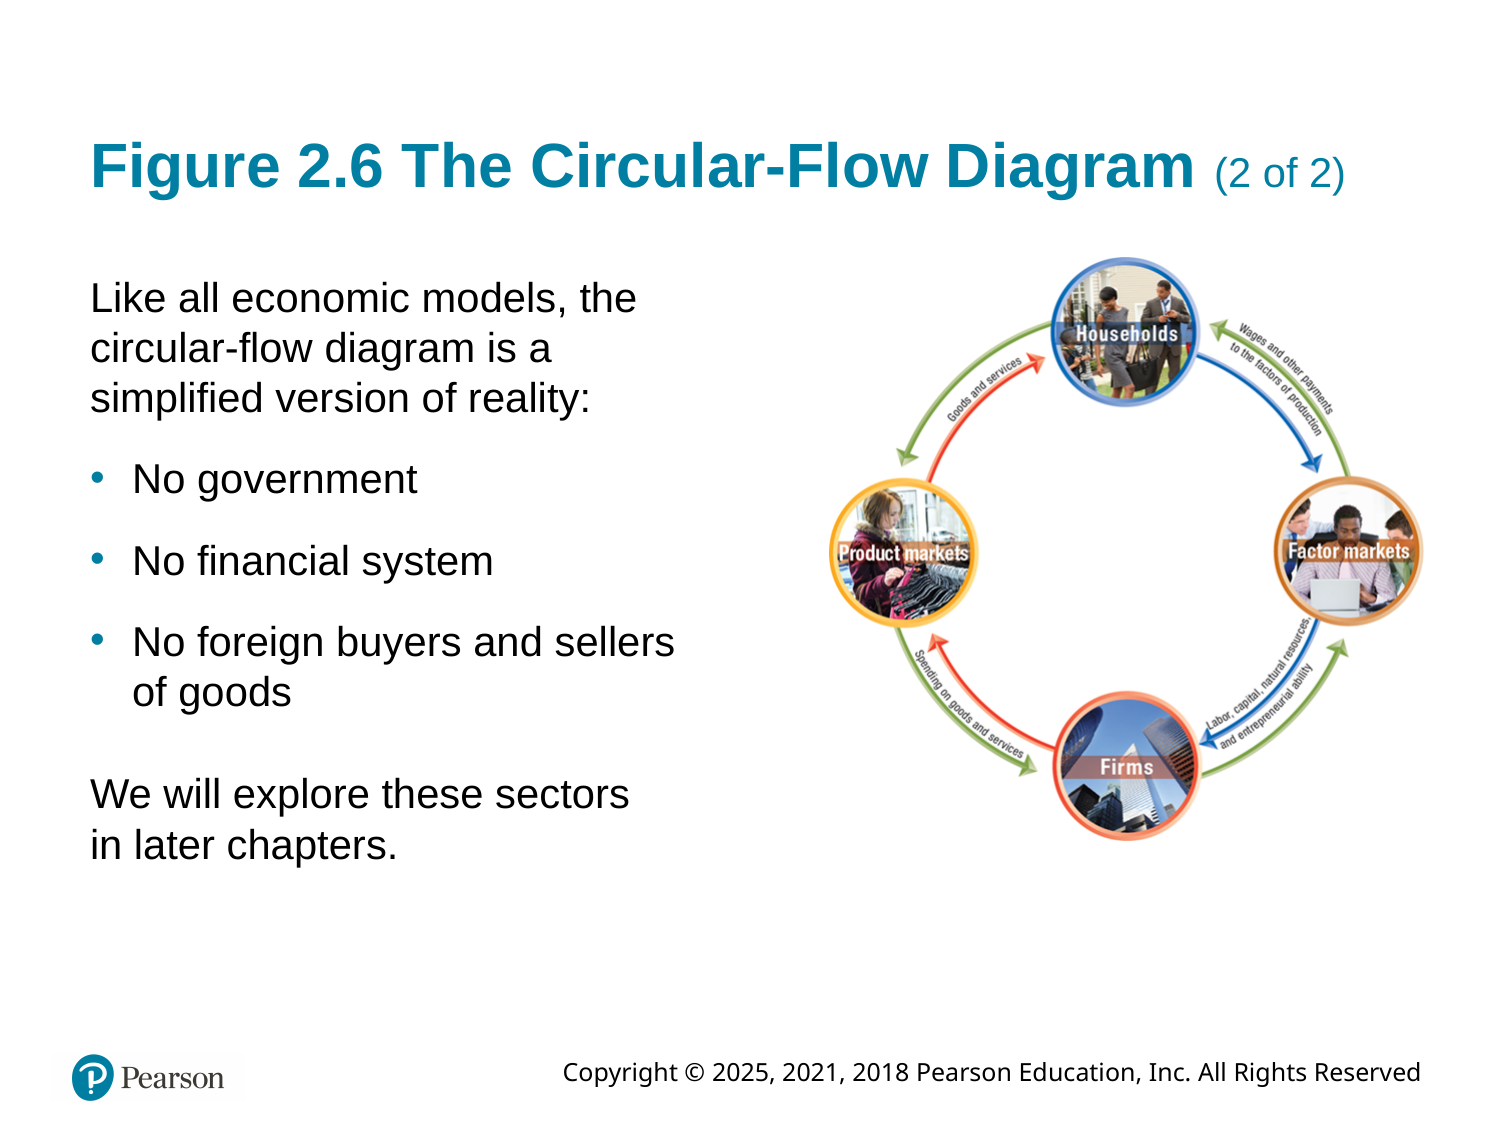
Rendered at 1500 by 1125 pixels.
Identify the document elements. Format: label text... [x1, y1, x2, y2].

picture [828, 256, 1424, 841]
list We will explore these sectors in later chapters. [75, 752, 689, 889]
title Figure 2.6 The Circular-Flow Diagram (2 of 2) [75, 35, 1425, 216]
list Like all economic models, the circular-flow diagram is a simplified version of reality: No government No financial system No foreign buyers and sellers of goods [75, 255, 719, 734]
picture [51, 1053, 245, 1102]
